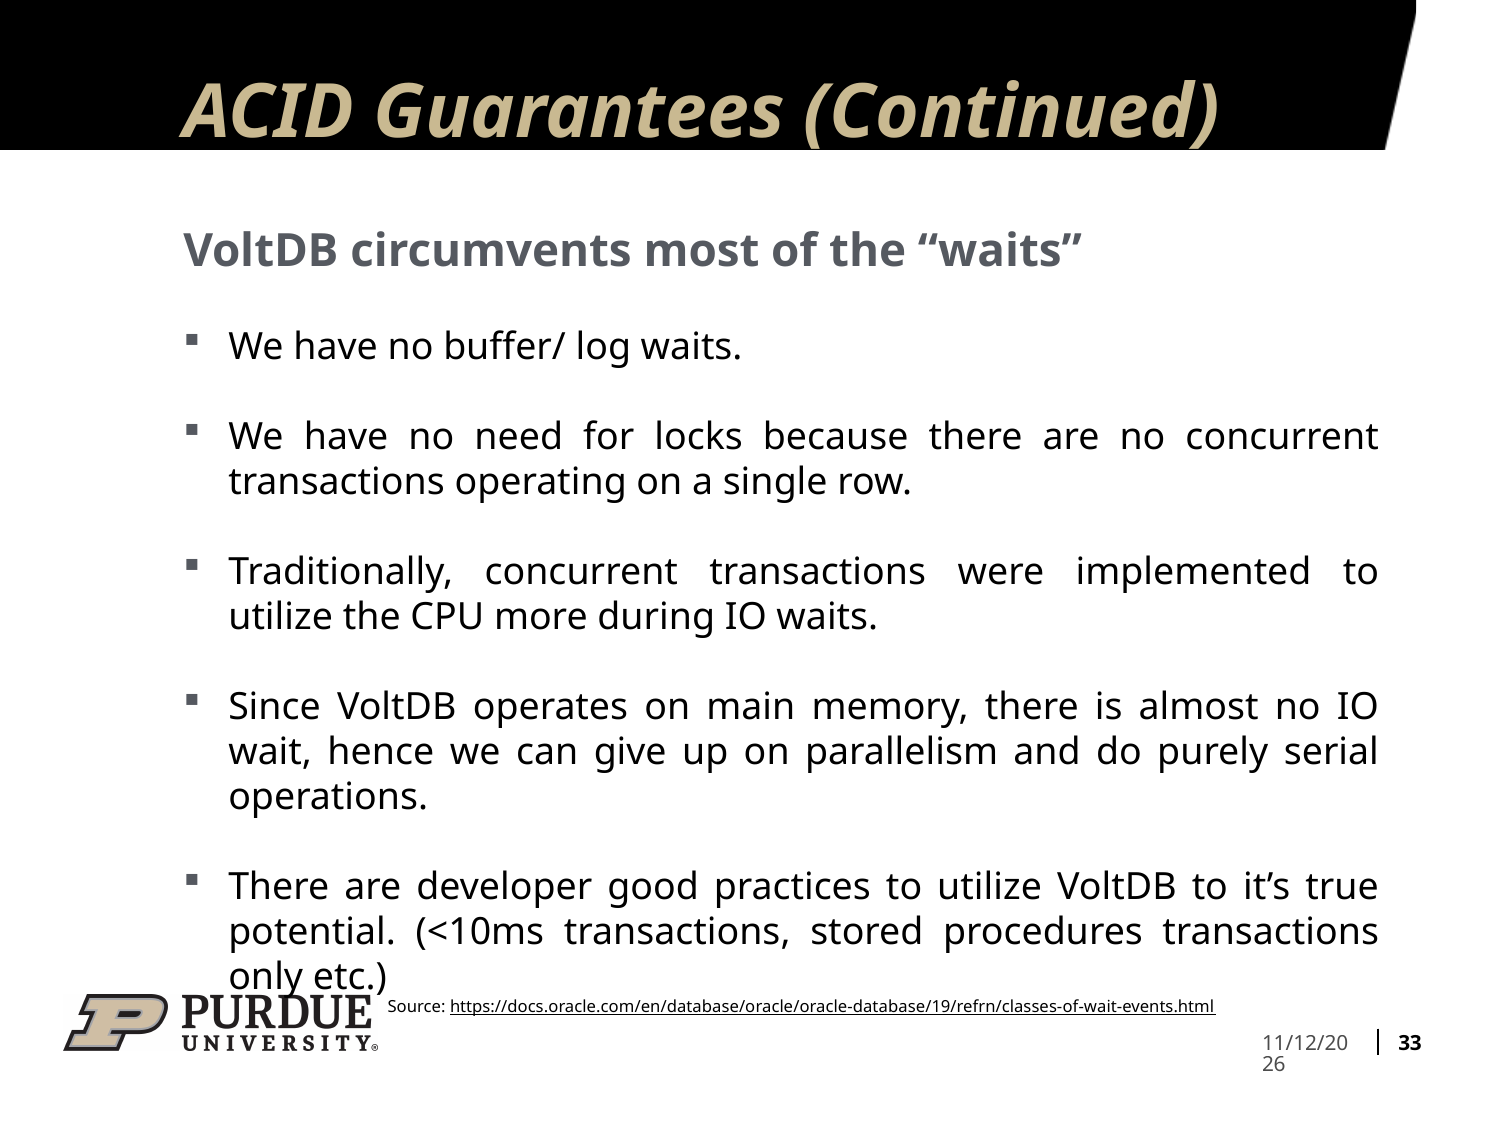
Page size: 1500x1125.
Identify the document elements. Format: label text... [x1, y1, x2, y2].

picture [63, 994, 378, 1051]
title ACID Guarantees (Continued) [180, 70, 1322, 160]
slide_number 33 [1380, 1013, 1441, 1074]
list We have no buffer/ log waits. We have no need for locks because there are no concurrent transactions operating on a single row. Traditionally, concurrent transactions were implemented to utilize the CPU more during IO waits. Since VoltDB operates on main memory, there is almost no IO wait, hence we can give up on parallelism and do purely serial operations. There are developer good practices to utilize VoltDB to it’s true potential. (<10ms transactions, stored procedures transactions only etc.) [183, 321, 1381, 967]
text_box Source: https://docs.oracle.com/en/database/oracle/oracle-database/19/refrn/classes-of-wait-events.html [372, 988, 1257, 1027]
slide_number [1247, 1017, 1375, 1071]
subtitle VoltDB circumvents most of the “waits” [183, 220, 1085, 277]
